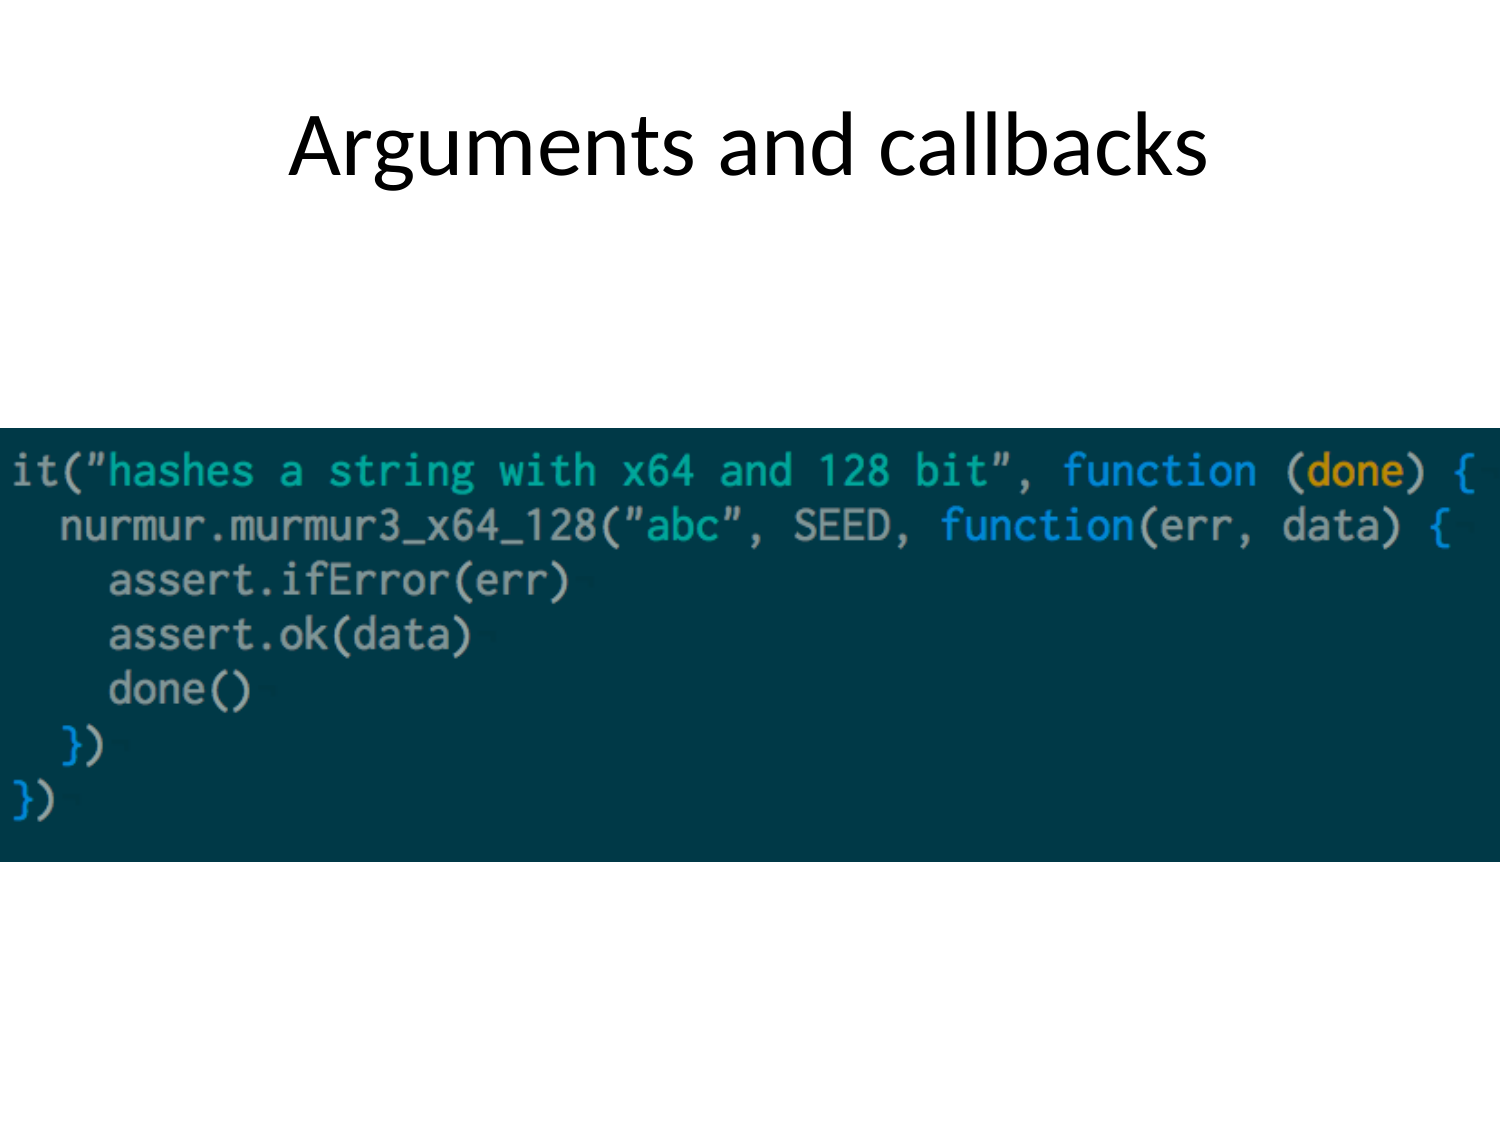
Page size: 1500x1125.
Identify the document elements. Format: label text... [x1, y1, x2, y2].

title Arguments and callbacks [75, 45, 1425, 230]
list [0, 232, 1500, 1059]
